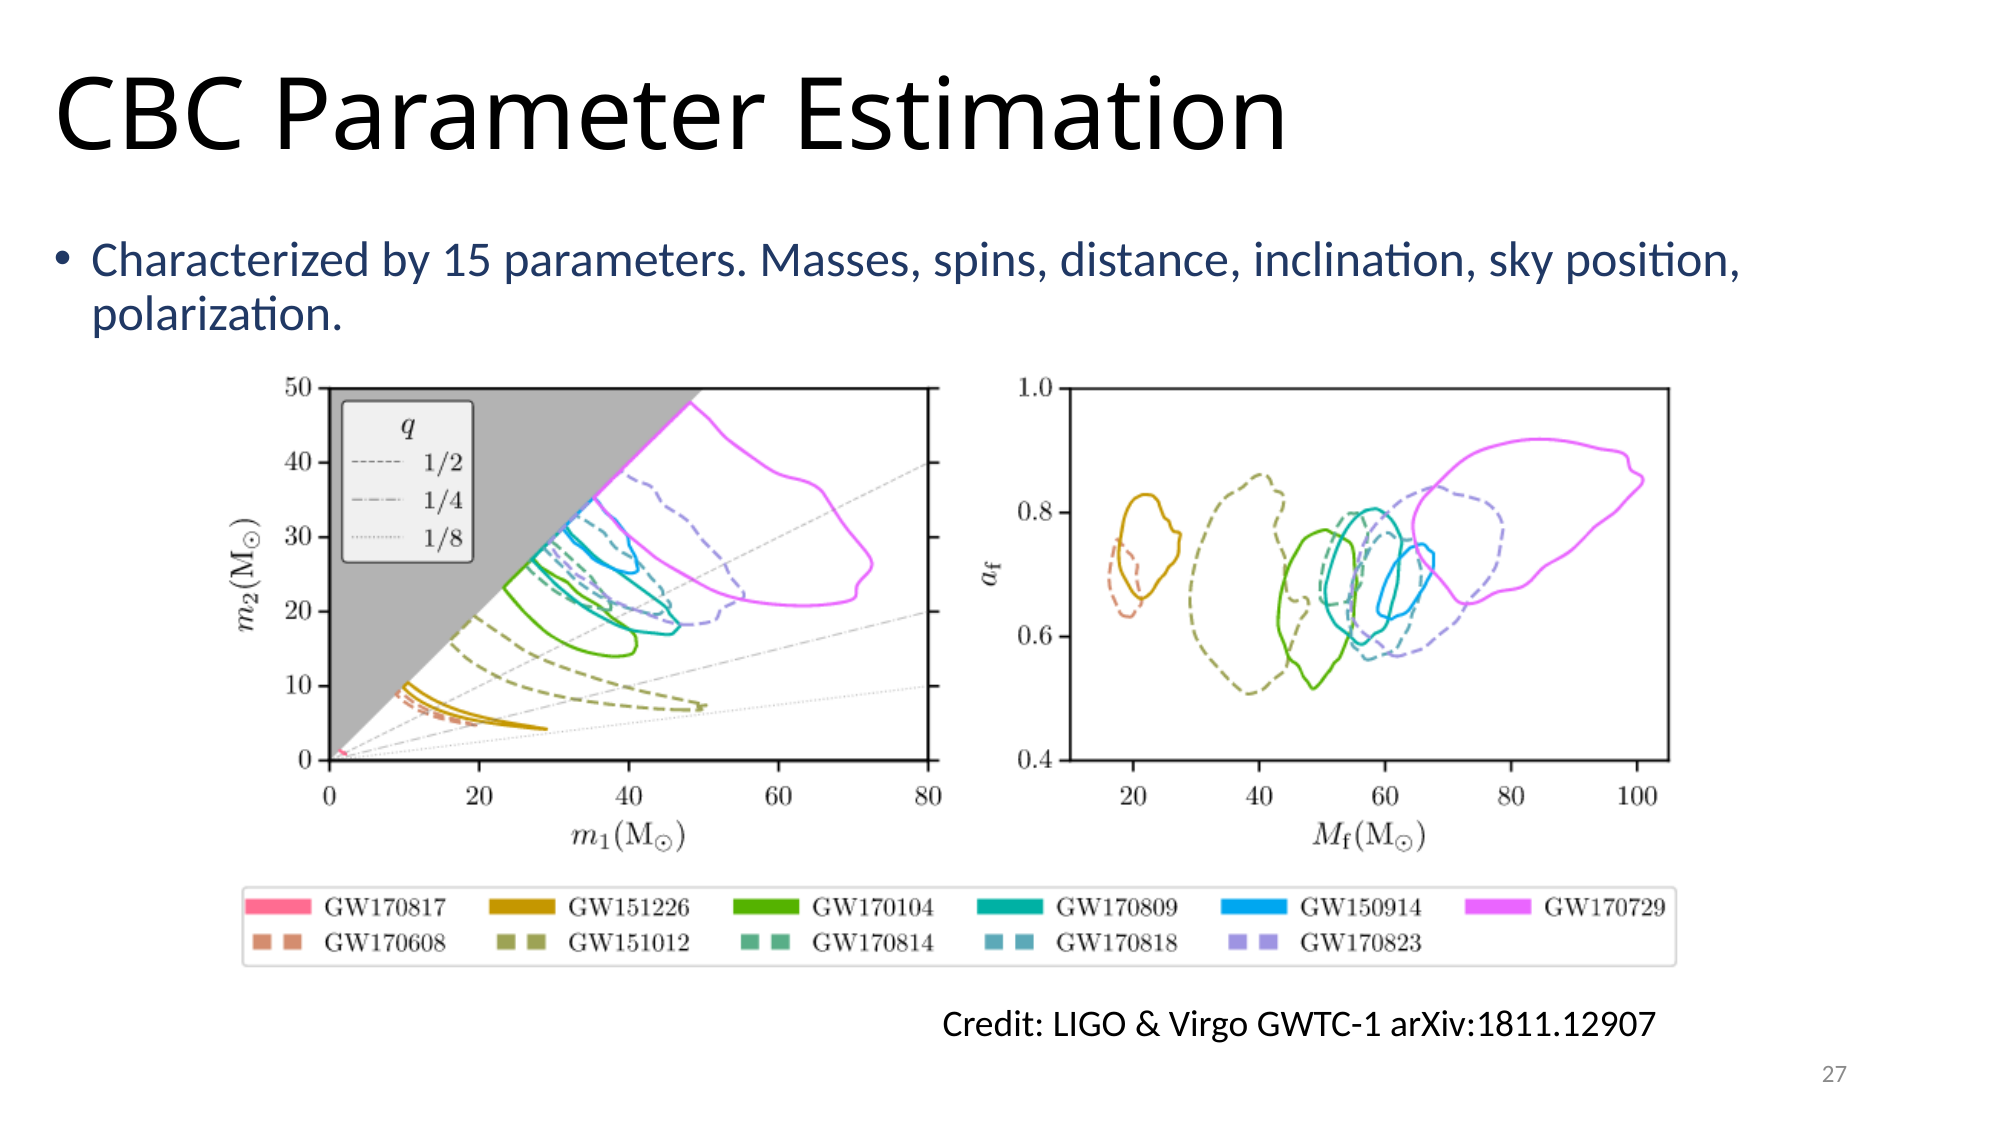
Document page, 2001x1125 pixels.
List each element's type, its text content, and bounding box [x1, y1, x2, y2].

text_box Credit: LIGO & Virgo GWTC-1 arXiv:1811.12907 [927, 992, 1702, 1051]
picture [185, 369, 1702, 992]
title CBC Parameter Estimation [38, 8, 1848, 226]
list Characterized by 15 parameters. Masses, spins, distance, inclination, sky position, polarization. [38, 225, 1764, 940]
slide_number 27 [1412, 1042, 1863, 1103]
